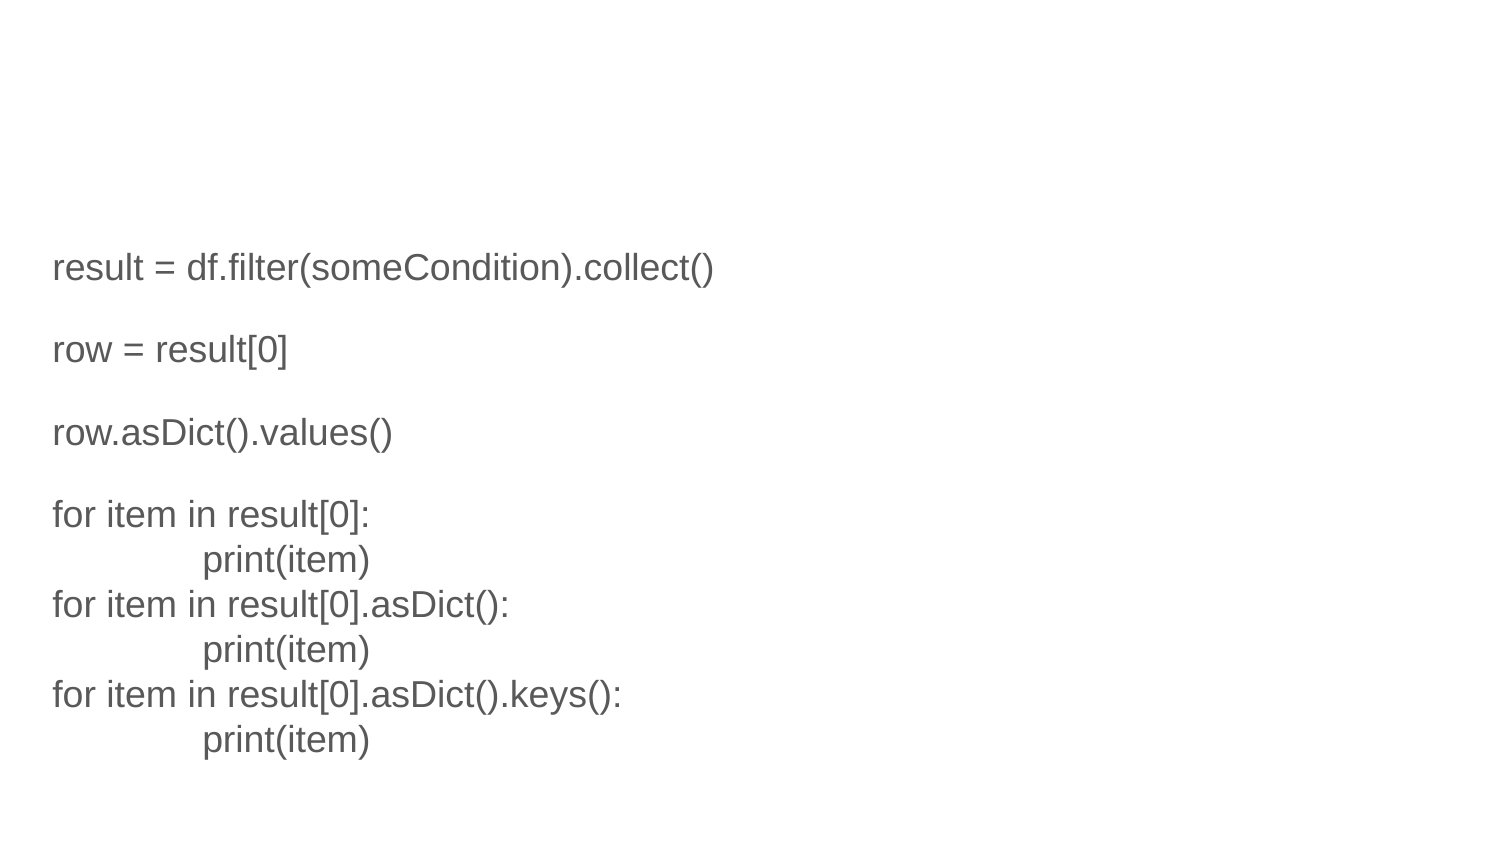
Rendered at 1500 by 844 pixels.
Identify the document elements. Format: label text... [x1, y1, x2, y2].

list result = df.filter(someCondition).collect() row = result[0] row.asDict().values() for item in result[0]: print(item) for item in result[0].asDict(): print(item) for item in result[0].asDict().keys(): print(item) [46, 237, 1454, 766]
